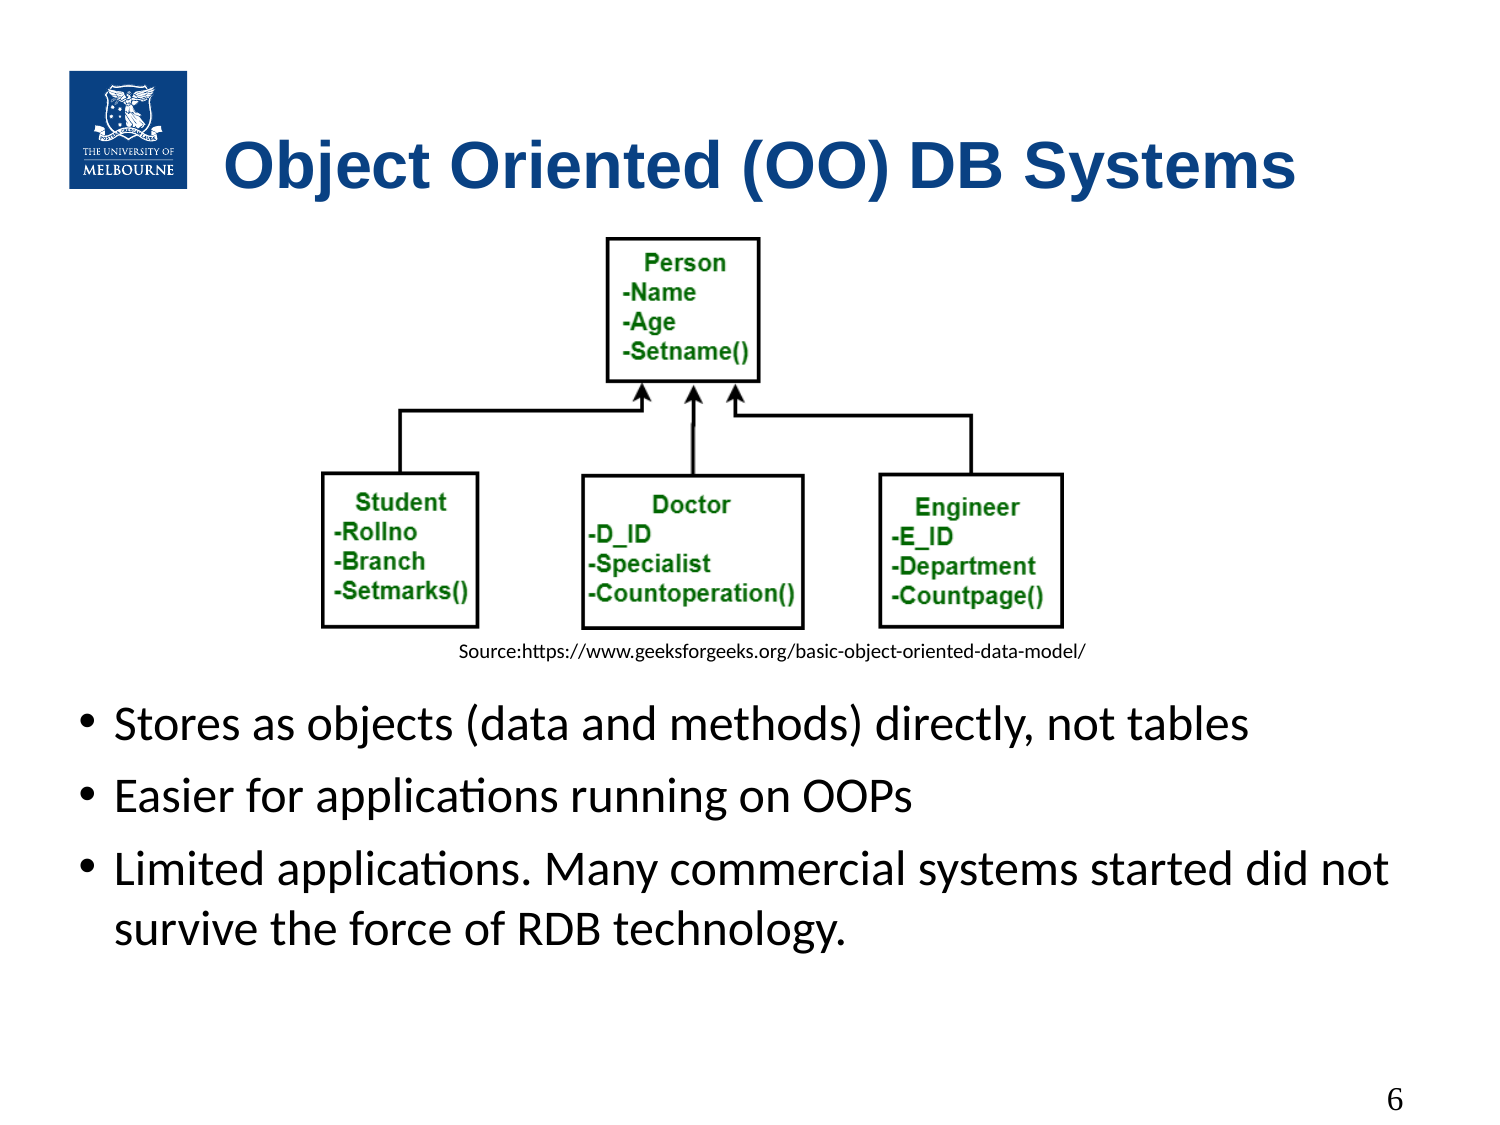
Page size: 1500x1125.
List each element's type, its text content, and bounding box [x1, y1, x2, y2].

picture [321, 237, 1064, 630]
list Stores as objects (data and methods) directly, not tables Easier for applications running on OOPs Limited applications. Many commercial systems started did not survive the force of RDB technology. [63, 682, 1500, 1125]
text_box Source:https://www.geeksforgeeks.org/basic-object-oriented-data-model/ [444, 629, 1102, 715]
title Object Oriented (OO) DB Systems [208, 64, 1443, 211]
